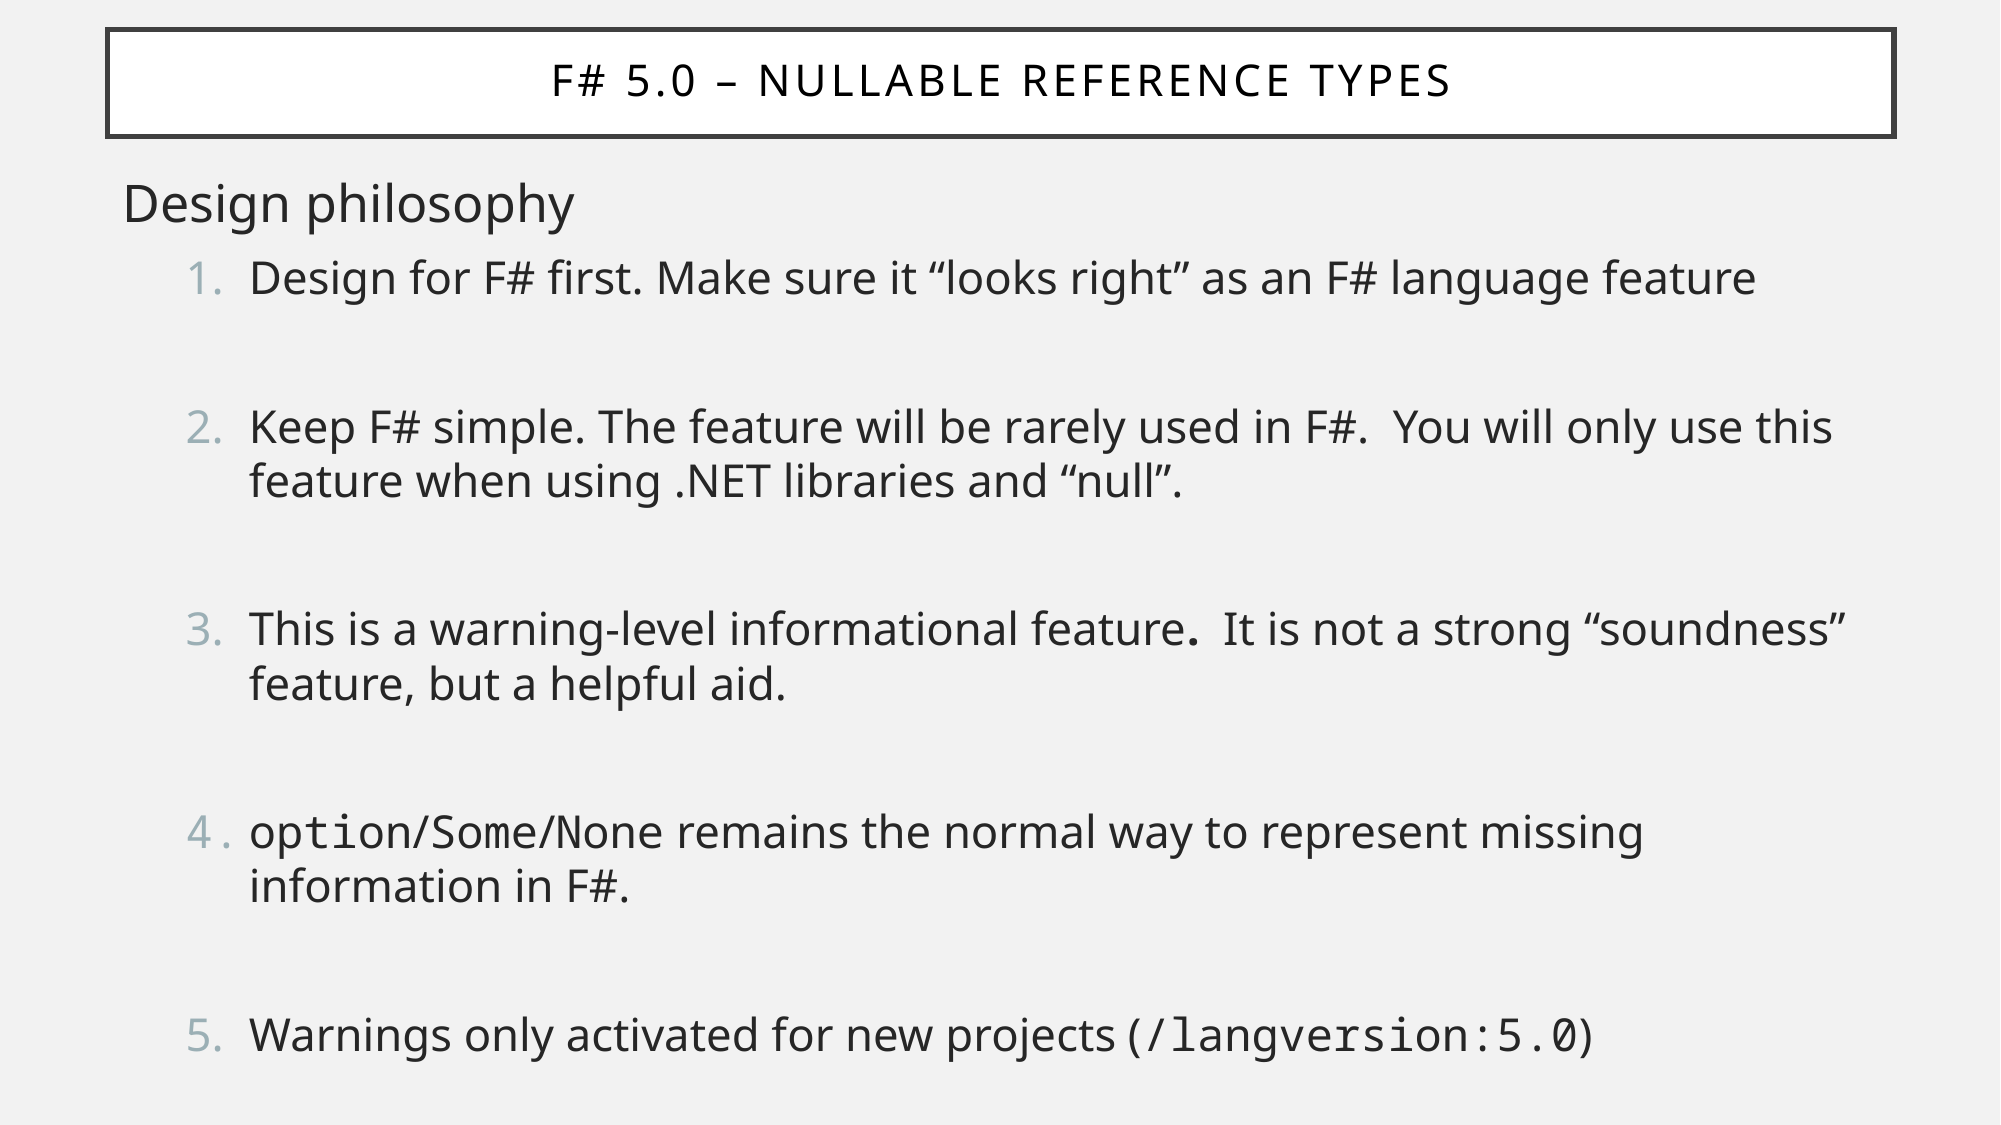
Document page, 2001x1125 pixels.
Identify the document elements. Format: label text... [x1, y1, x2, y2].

list Design philosophy Design for F# first. Make sure it “looks right” as an F# language feature Keep F# simple. The feature will be rarely used in F#. You will only use this feature when using .NET libraries and “null”. This is a warning-level informational feature. It is not a strong “soundness” feature, but a helpful aid. option/Some/None remains the normal way to represent missing information in F#. Warnings only activated for new projects (/langversion:5.0) [107, 163, 1895, 1078]
title F# 5.0 – Nullable reference types [105, 27, 1897, 139]
